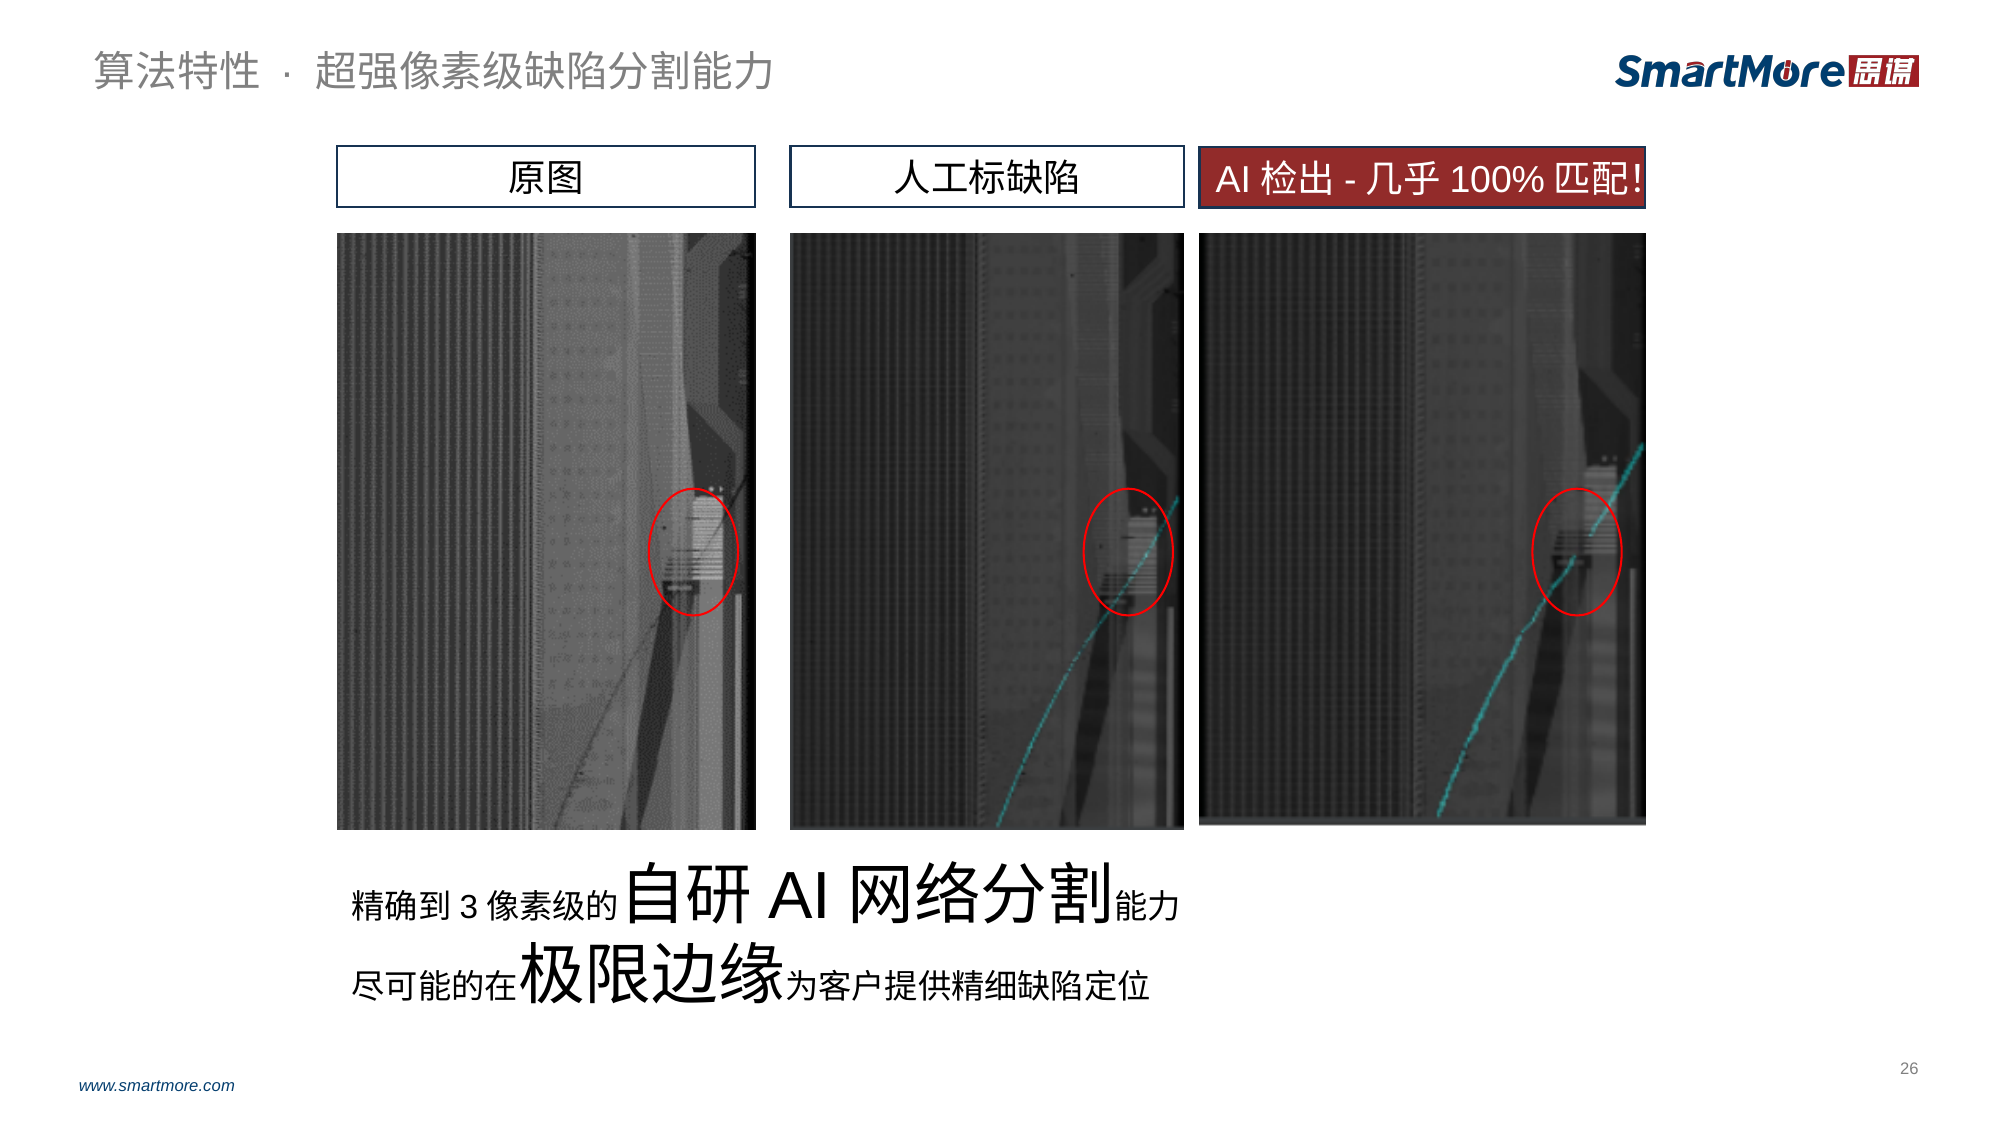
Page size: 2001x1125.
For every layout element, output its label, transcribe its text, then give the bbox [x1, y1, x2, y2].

text_box AI检出-几乎100%匹配！ [1198, 146, 1646, 209]
text_box 人工标缺陷 [789, 145, 1185, 208]
text_box 算法特性 · 超强像素级缺陷分割能力 [79, 37, 1615, 102]
picture [337, 233, 756, 830]
picture [790, 233, 1184, 830]
picture [1199, 233, 1646, 830]
text_box 原图 [336, 145, 756, 208]
picture [1615, 55, 1919, 87]
text_box 精确到3像素级的自研AI网络分割能力 尽可能的在极限边缘为客户提供精细缺陷定位 [337, 844, 1646, 1019]
